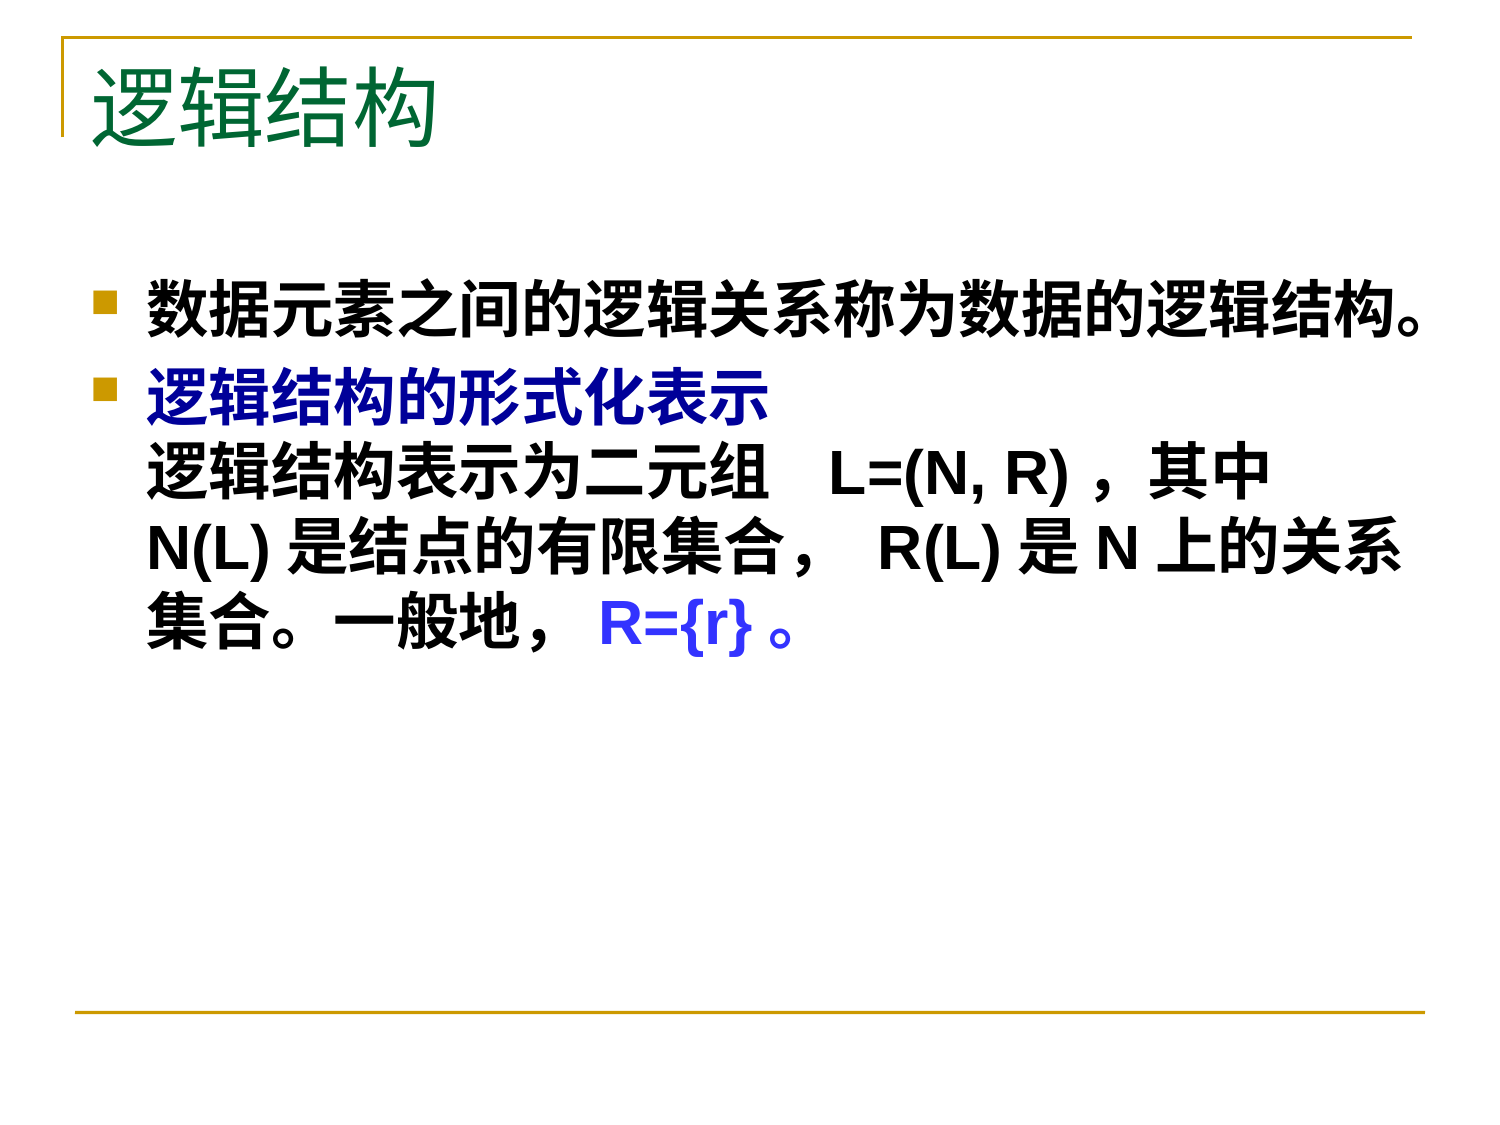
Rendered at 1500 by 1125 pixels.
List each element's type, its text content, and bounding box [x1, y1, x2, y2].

title 逻辑结构 [75, 45, 1425, 233]
list 数据元素之间的逻辑关系称为数据的逻辑结构。 逻辑结构的形式化表示 逻辑结构表示为二元组 L=(N, R)，其中N(L)是结点的有限集合， R(L)是N上的关系集合。一般地，R={r}。 [75, 262, 1425, 1006]
